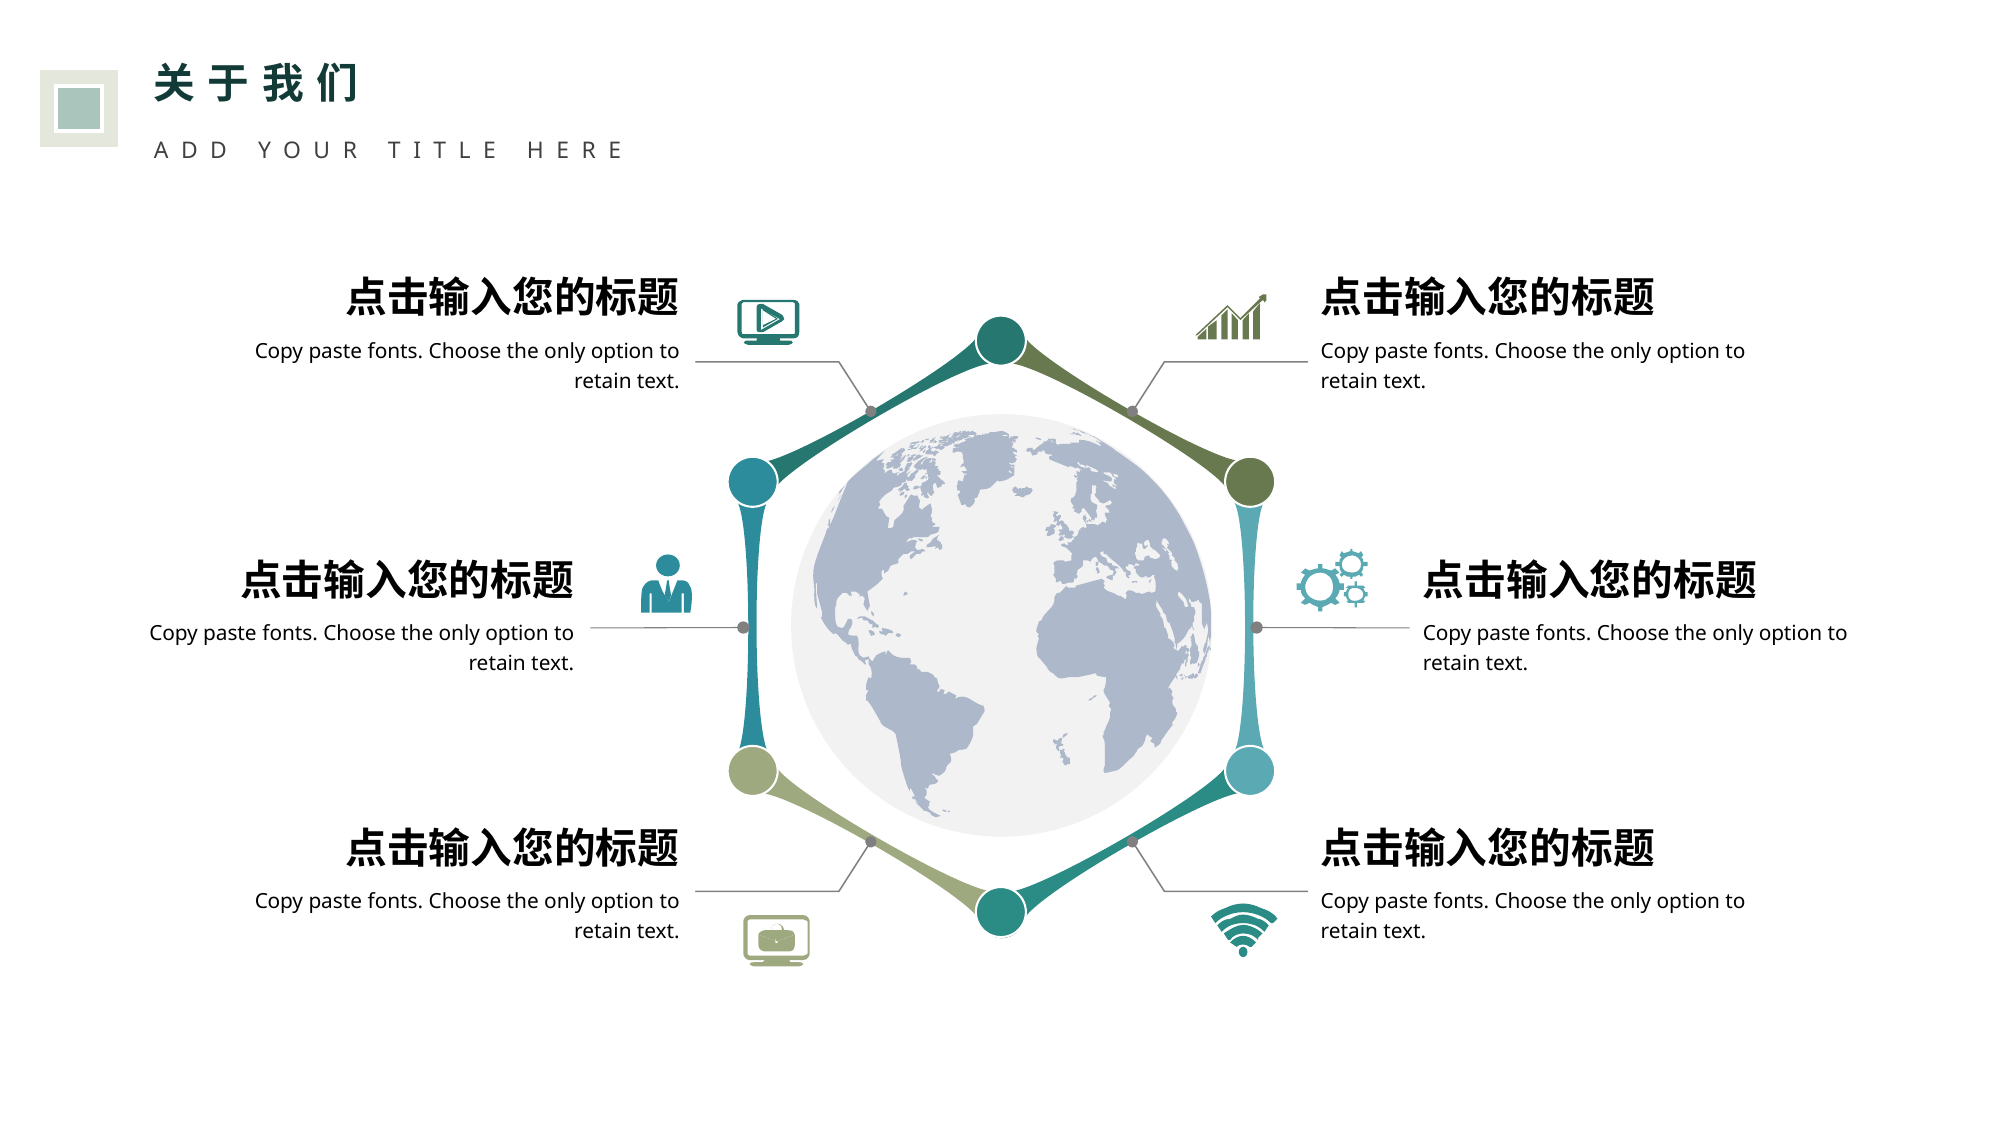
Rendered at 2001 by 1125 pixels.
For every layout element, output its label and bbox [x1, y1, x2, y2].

text_box [37, 42, 690, 176]
text_box [110, 267, 1881, 967]
